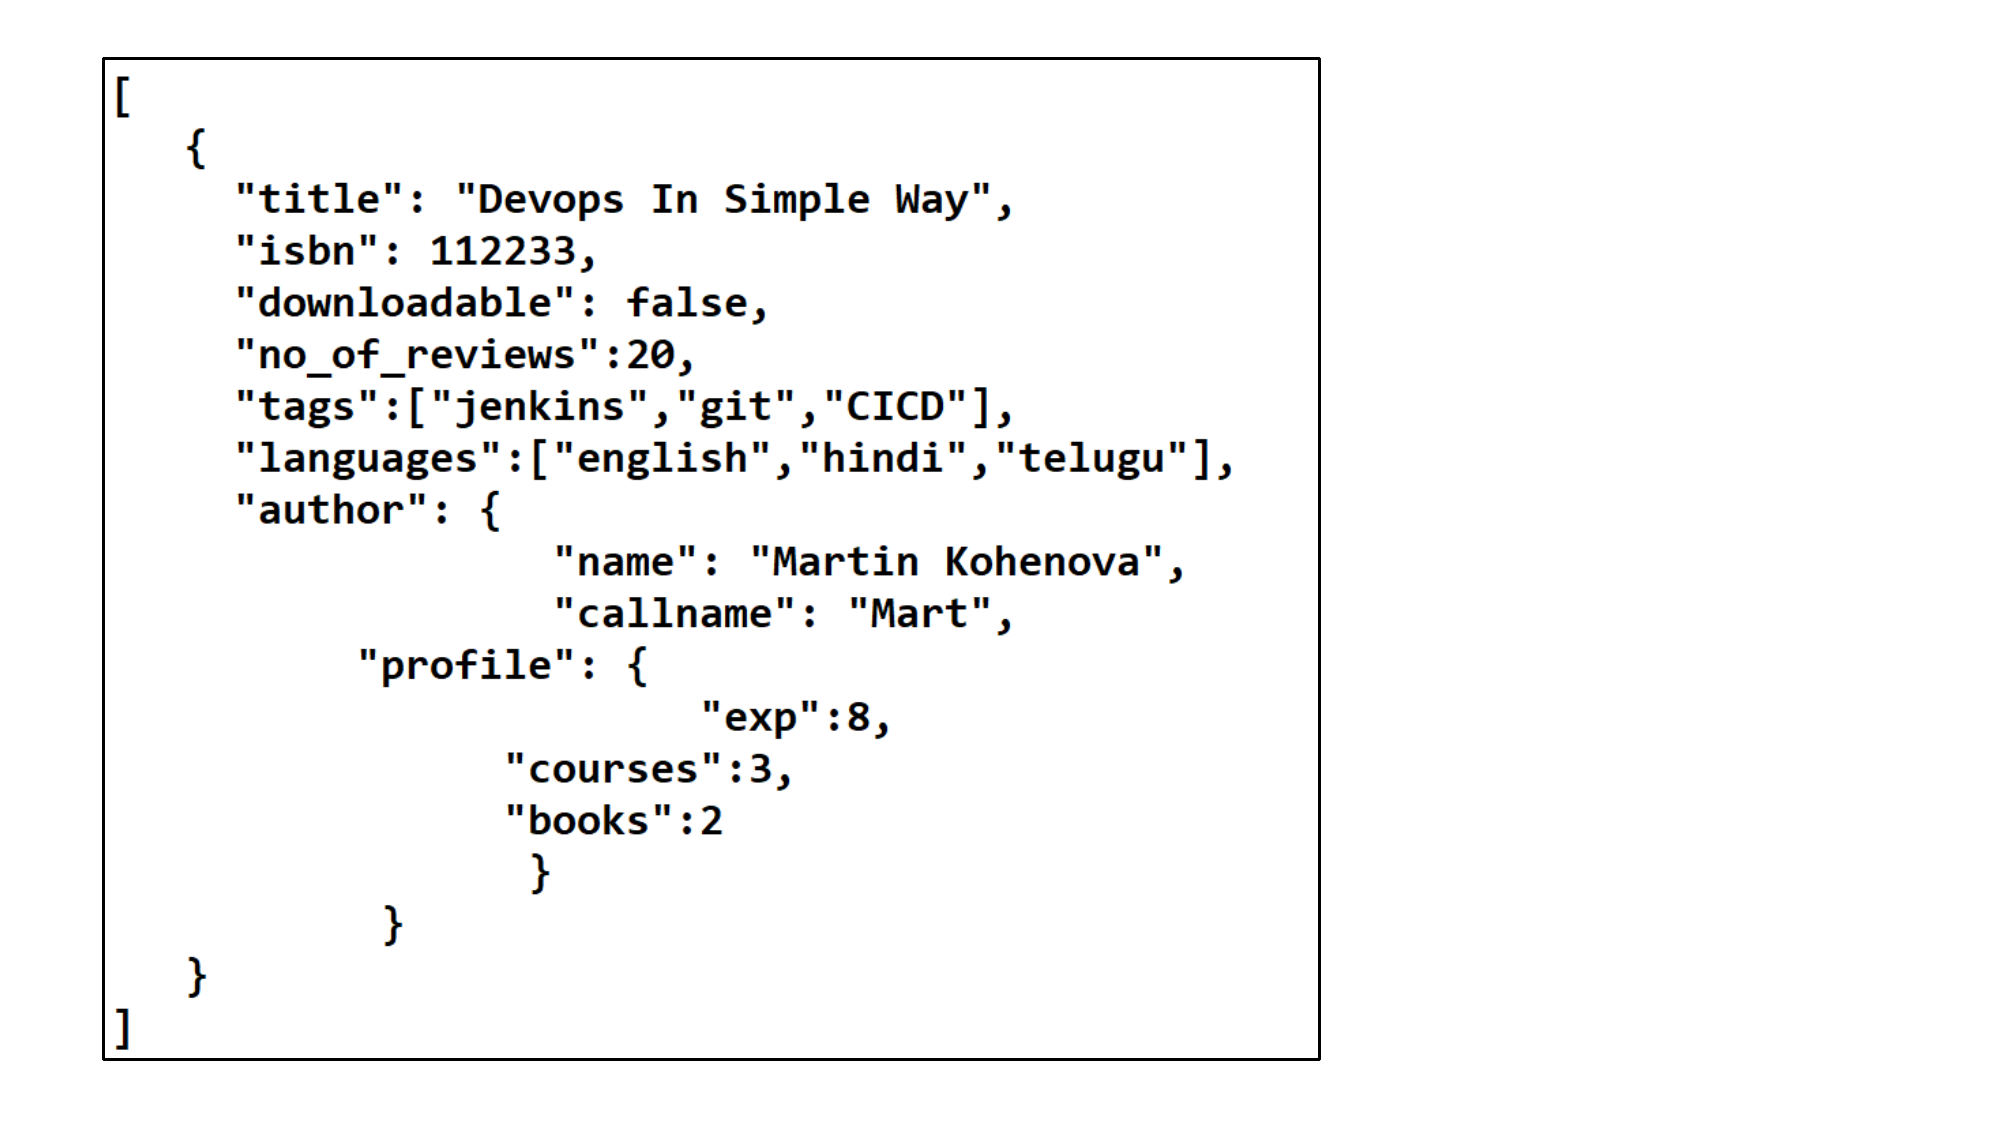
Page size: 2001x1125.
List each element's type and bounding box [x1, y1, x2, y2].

picture [104, 59, 1318, 1058]
